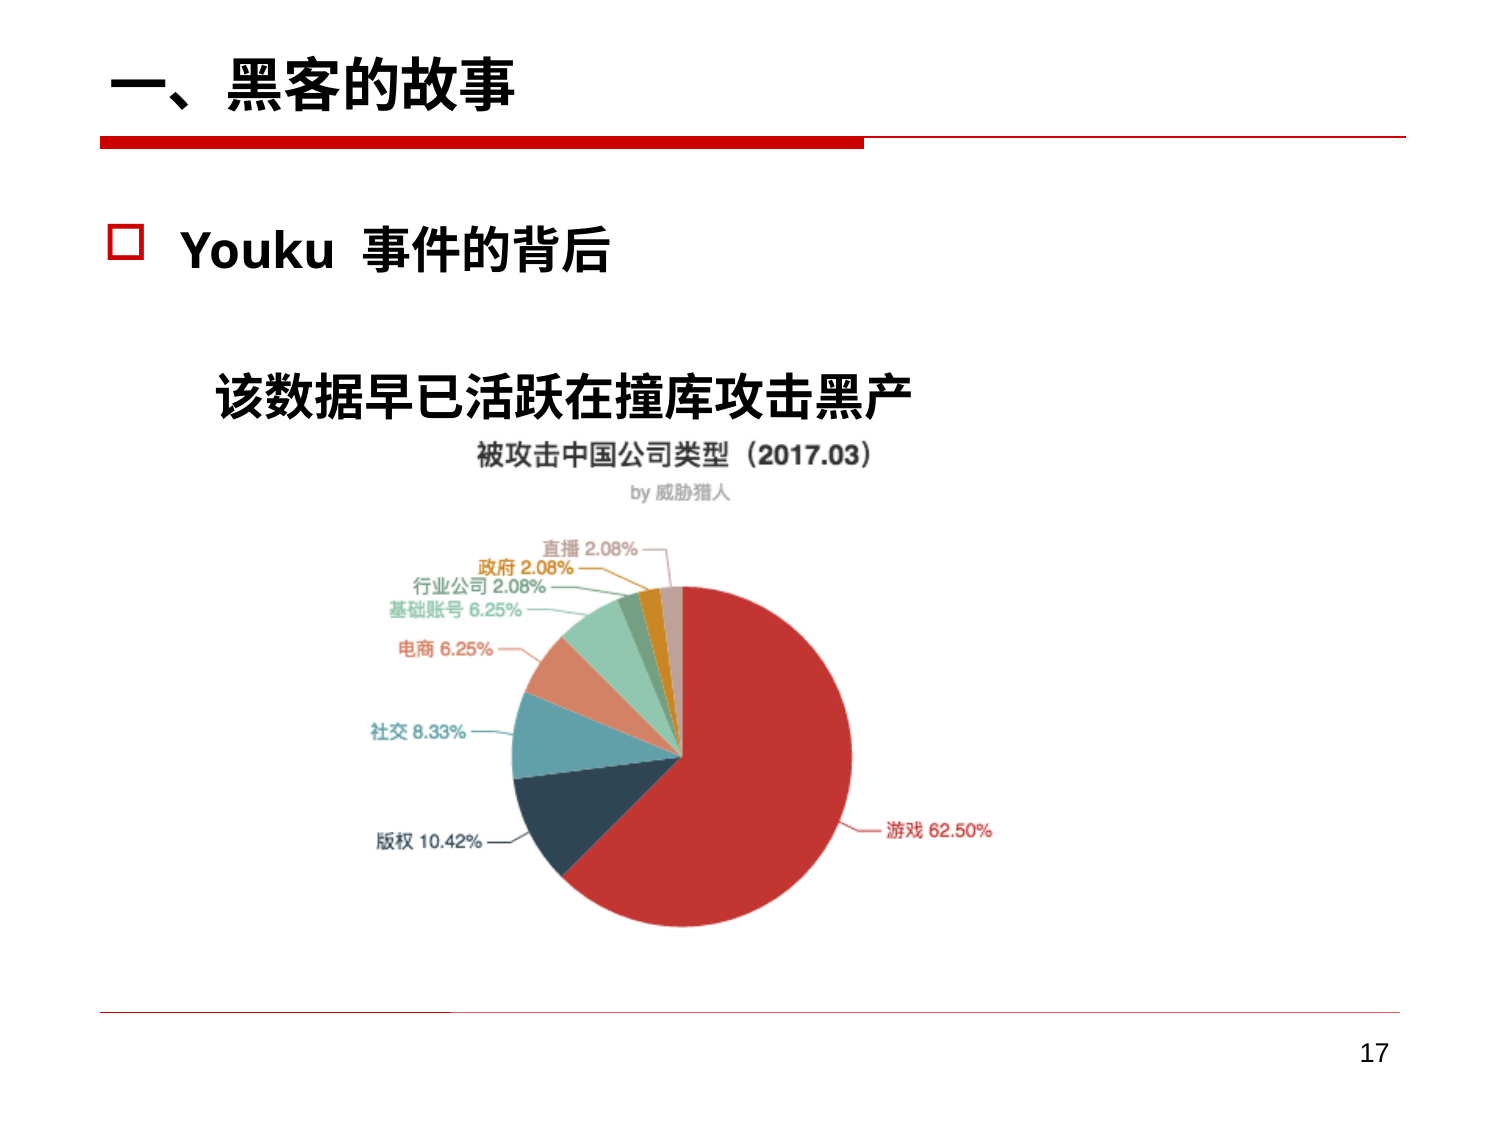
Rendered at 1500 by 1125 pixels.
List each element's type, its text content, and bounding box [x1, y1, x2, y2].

text_box 该数据早已活跃在撞库攻击黑产 [199, 328, 1266, 470]
list Youku 事件的背后 [88, 181, 1211, 315]
picture [283, 432, 1068, 940]
title 一、黑客的故事 [94, 8, 1407, 126]
